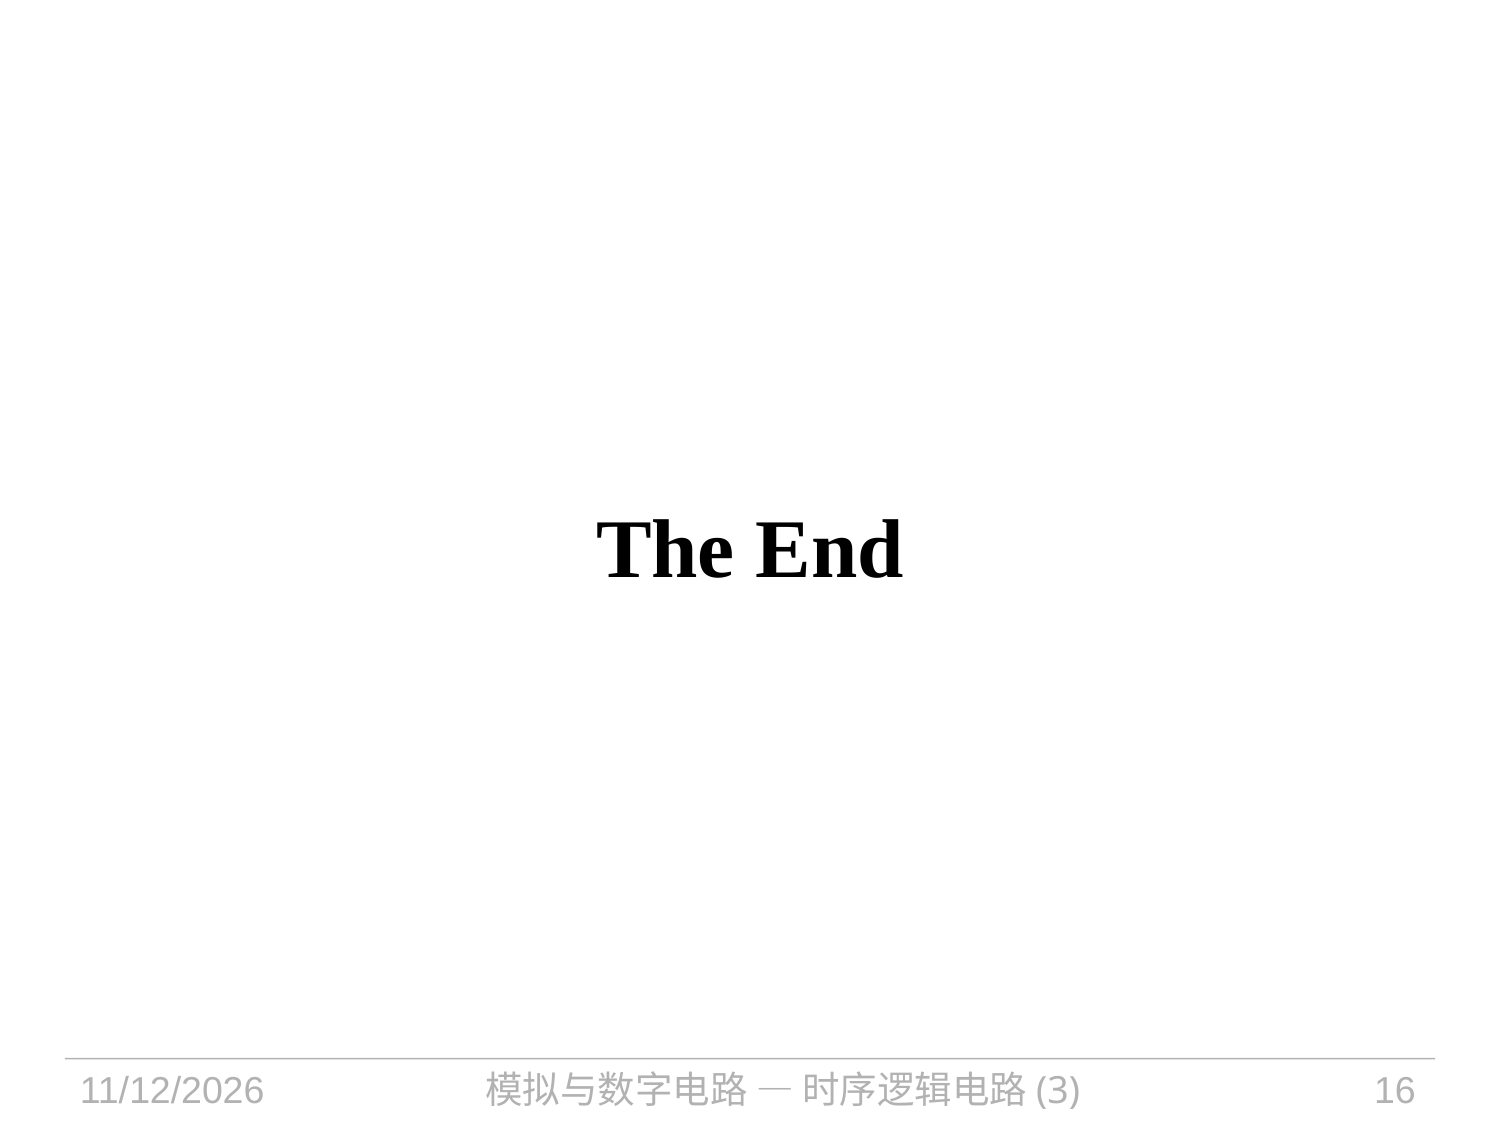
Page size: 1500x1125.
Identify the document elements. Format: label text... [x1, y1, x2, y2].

title The End [75, 450, 1425, 638]
slide_number 16 [1230, 1058, 1431, 1125]
footer 模拟与数字电路 — 时序逻辑电路(3) [359, 1058, 1205, 1125]
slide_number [64, 1058, 348, 1125]
